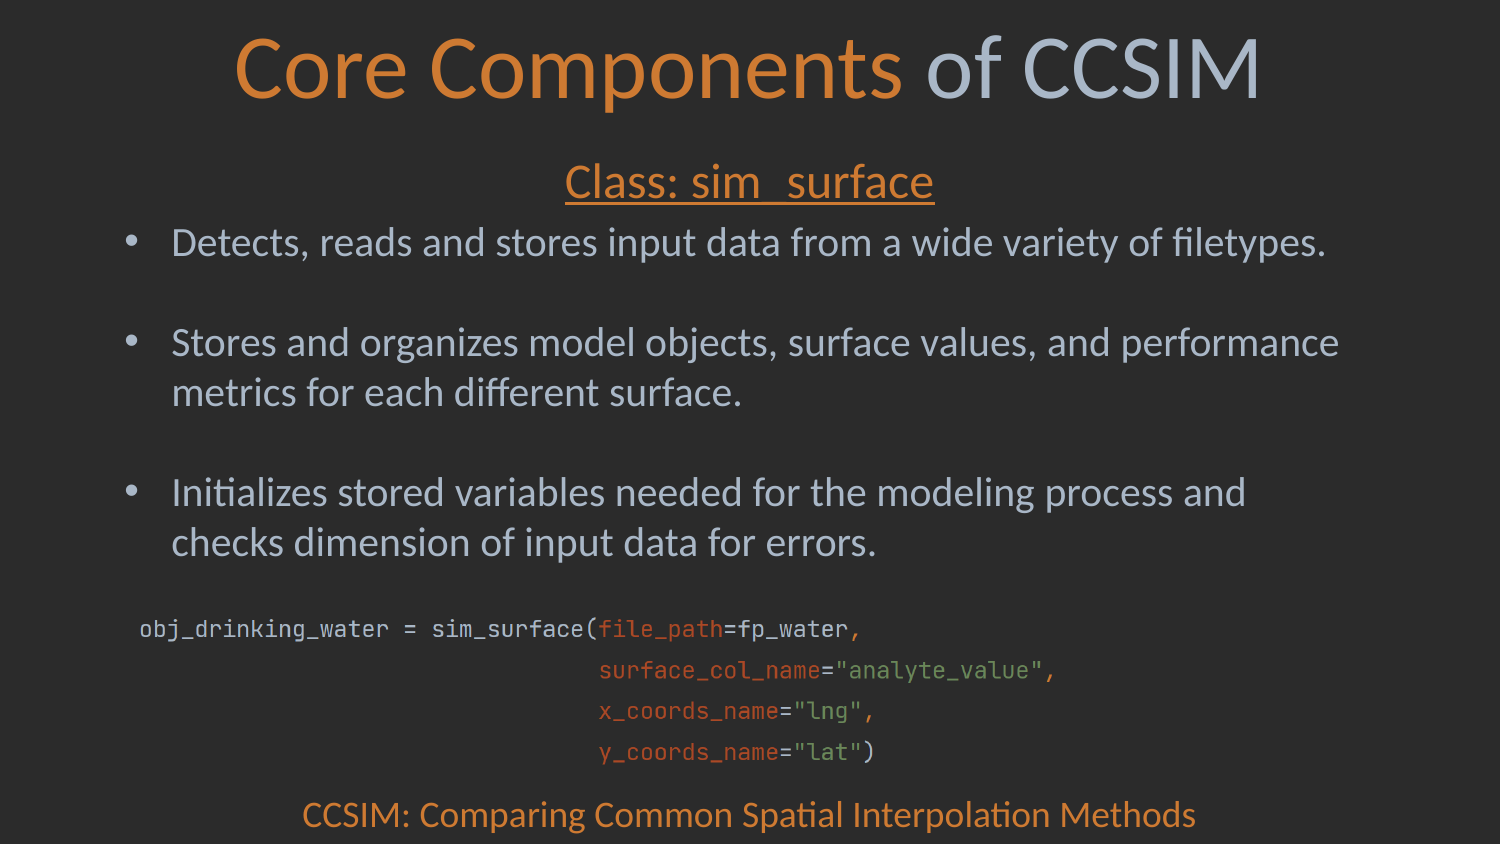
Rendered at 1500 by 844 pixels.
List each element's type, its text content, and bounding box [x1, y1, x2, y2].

text_box Class: sim_surface [550, 140, 950, 216]
picture [130, 597, 1063, 776]
text_box Detects, reads and stores input data from a wide variety of filetypes. Stores and organizes model objects, surface values, and performance metrics for each different surface. Initializes stored variables needed for the modeling process and checks dimension of input data for errors. [109, 207, 1380, 573]
text_box Core Components of CCSIM [220, 0, 1280, 125]
text_box CCSIM: Comparing Common Spatial Interpolation Methods [287, 783, 1213, 843]
